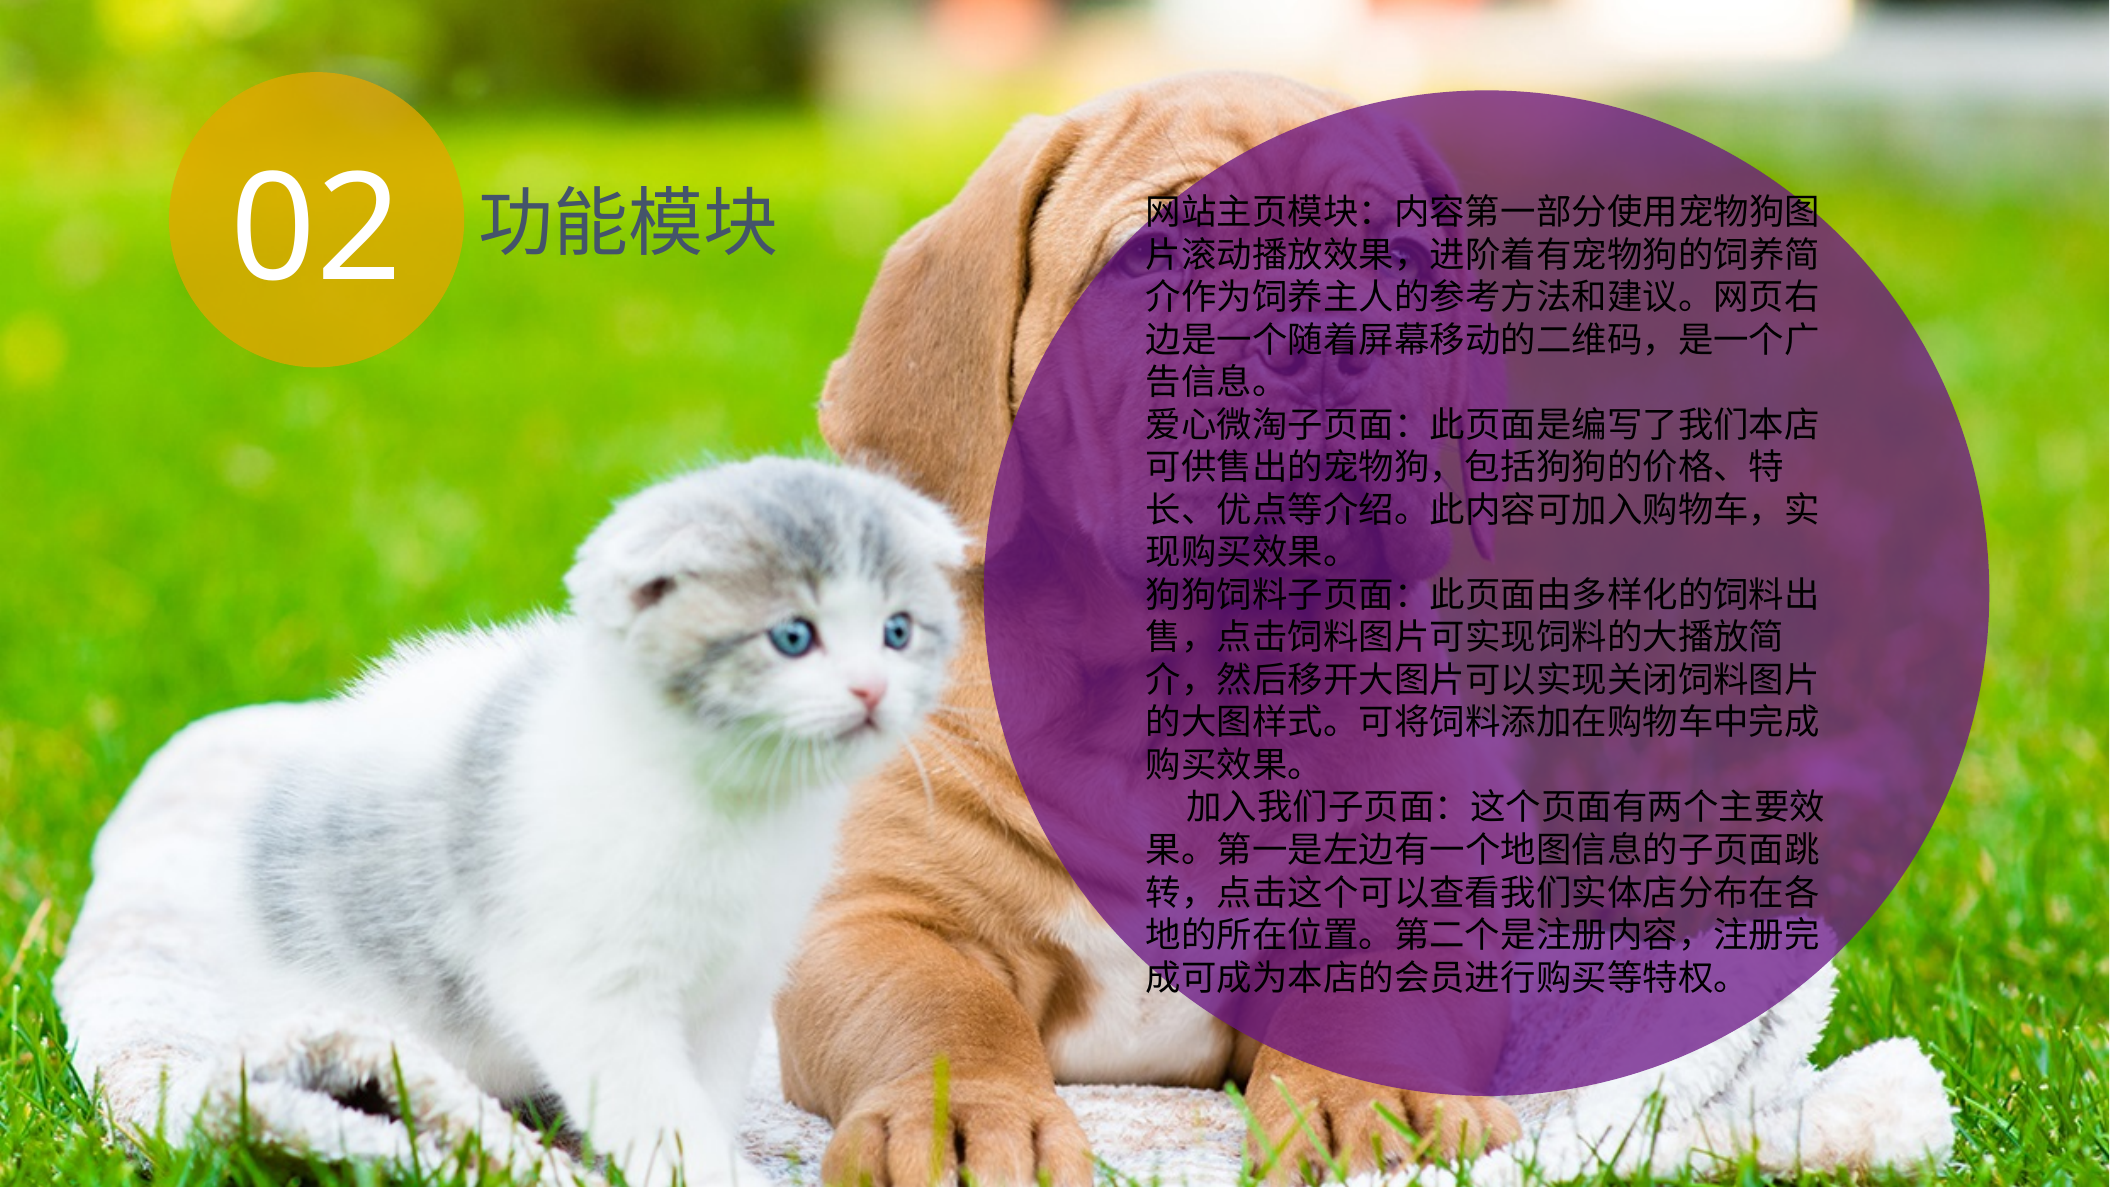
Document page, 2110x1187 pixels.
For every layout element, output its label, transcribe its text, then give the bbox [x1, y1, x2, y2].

text_box 功能模块 [464, 166, 1354, 272]
text_box [0, 0, 2110, 1187]
text_box 网站主页模块：内容第一部分使用宠物狗图片滚动播放效果，进阶着有宠物狗的饲养简介作为饲养主人的参考方法和建议。网页右边是一个随着屏幕移动的二维码，是一个广告信息。 爱心微淘子页面：此页面是编写了我们本店可供售出的宠物狗，包括狗狗的价格、特长、优点等介绍。此内容可加入购物车，实现购买效果。 狗狗饲料子页面：此页面由多样化的饲料出售，点击饲料图片可实现饲料的大播放简介，然后移开大图片可以实现关闭饲料图片的大图样式。可将饲料添加在购物车中完成购买效果。 加入我们子页面：这个页面有两个主要效果。第一是左边有一个地图信息的子页面跳转，点击这个可以查看我们实体店分布在各地的所在位置。第二个是注册内容，注册完成可成为本店的会员进行购买等特权。 [981, 88, 1992, 1099]
text_box 02 [166, 70, 464, 370]
